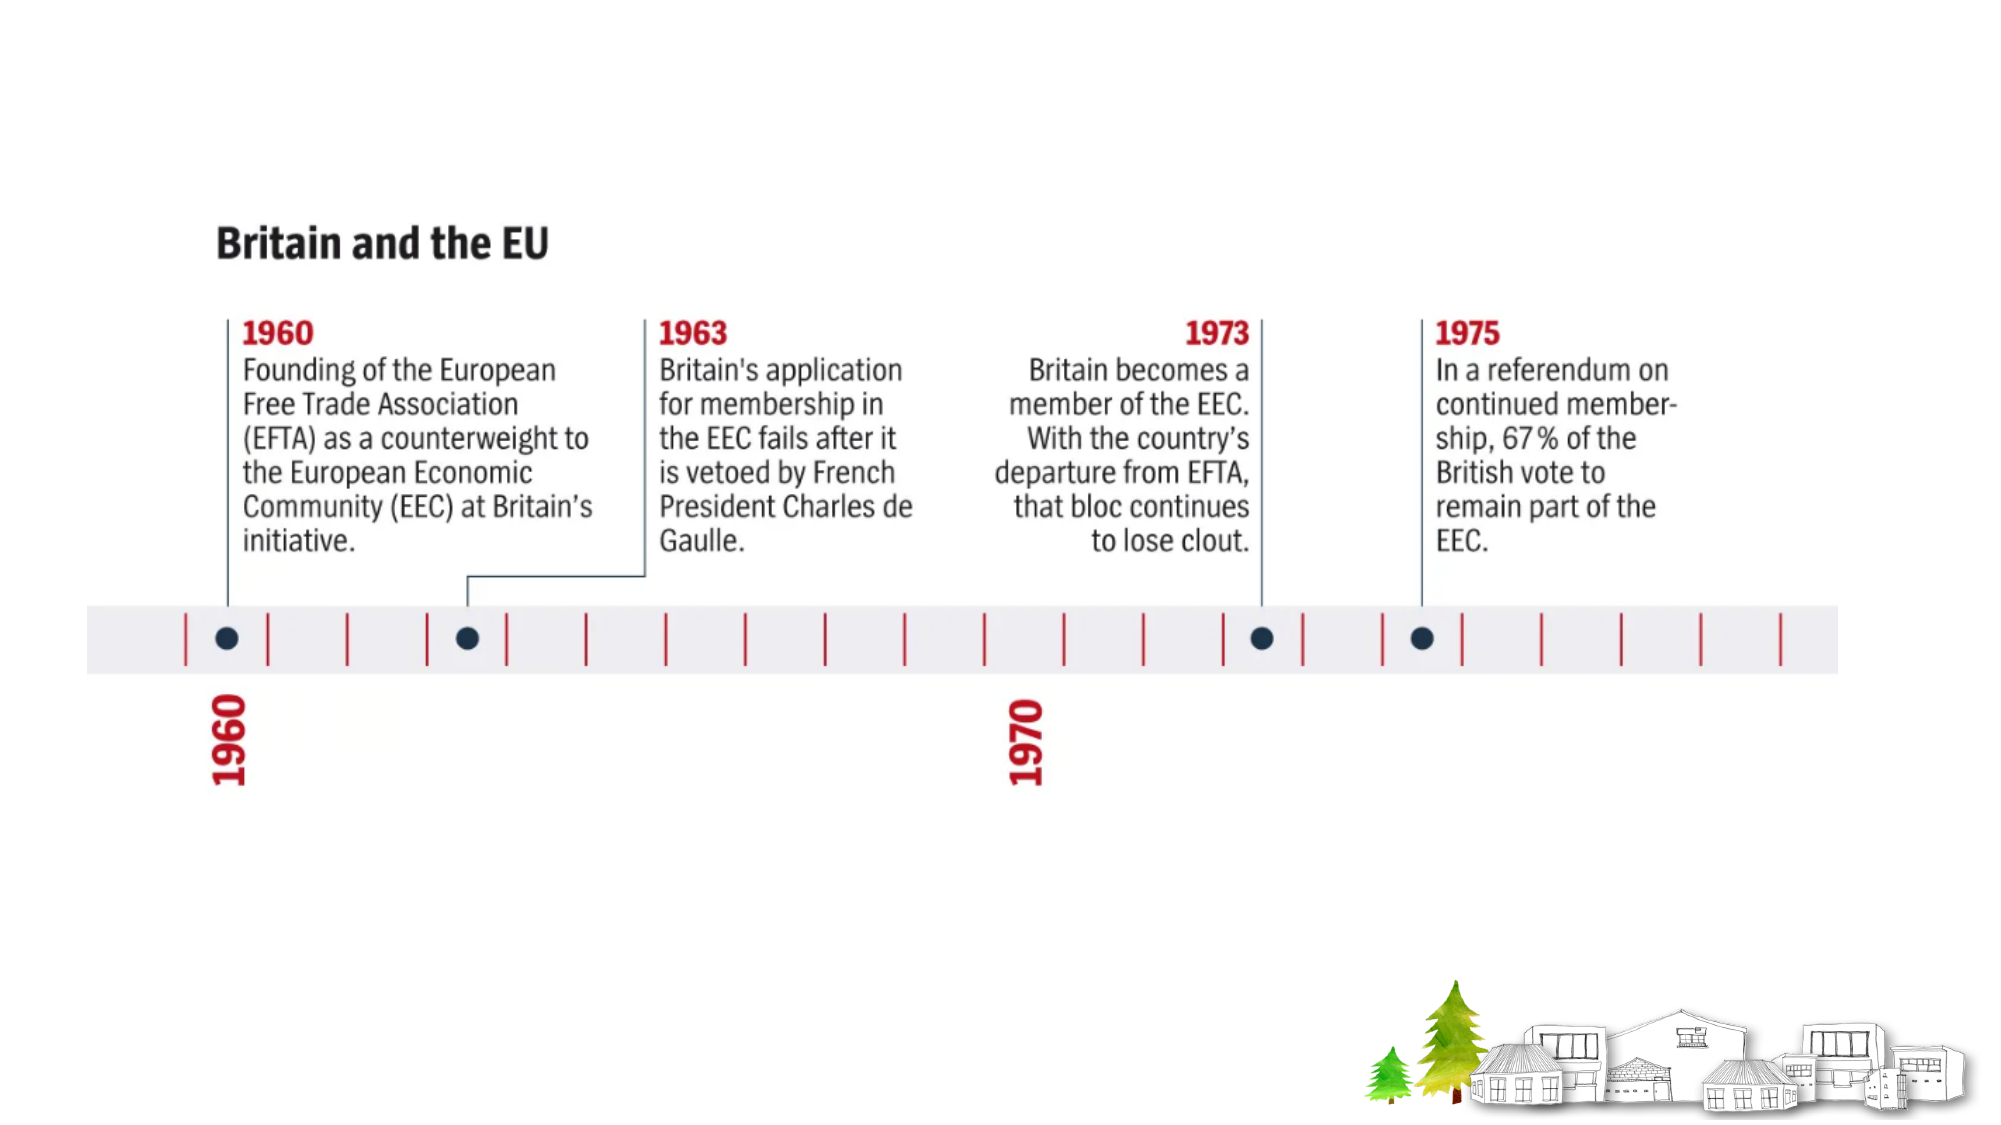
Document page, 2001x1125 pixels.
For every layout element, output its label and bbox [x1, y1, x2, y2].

picture [1354, 976, 2000, 1120]
picture [86, 158, 1838, 801]
